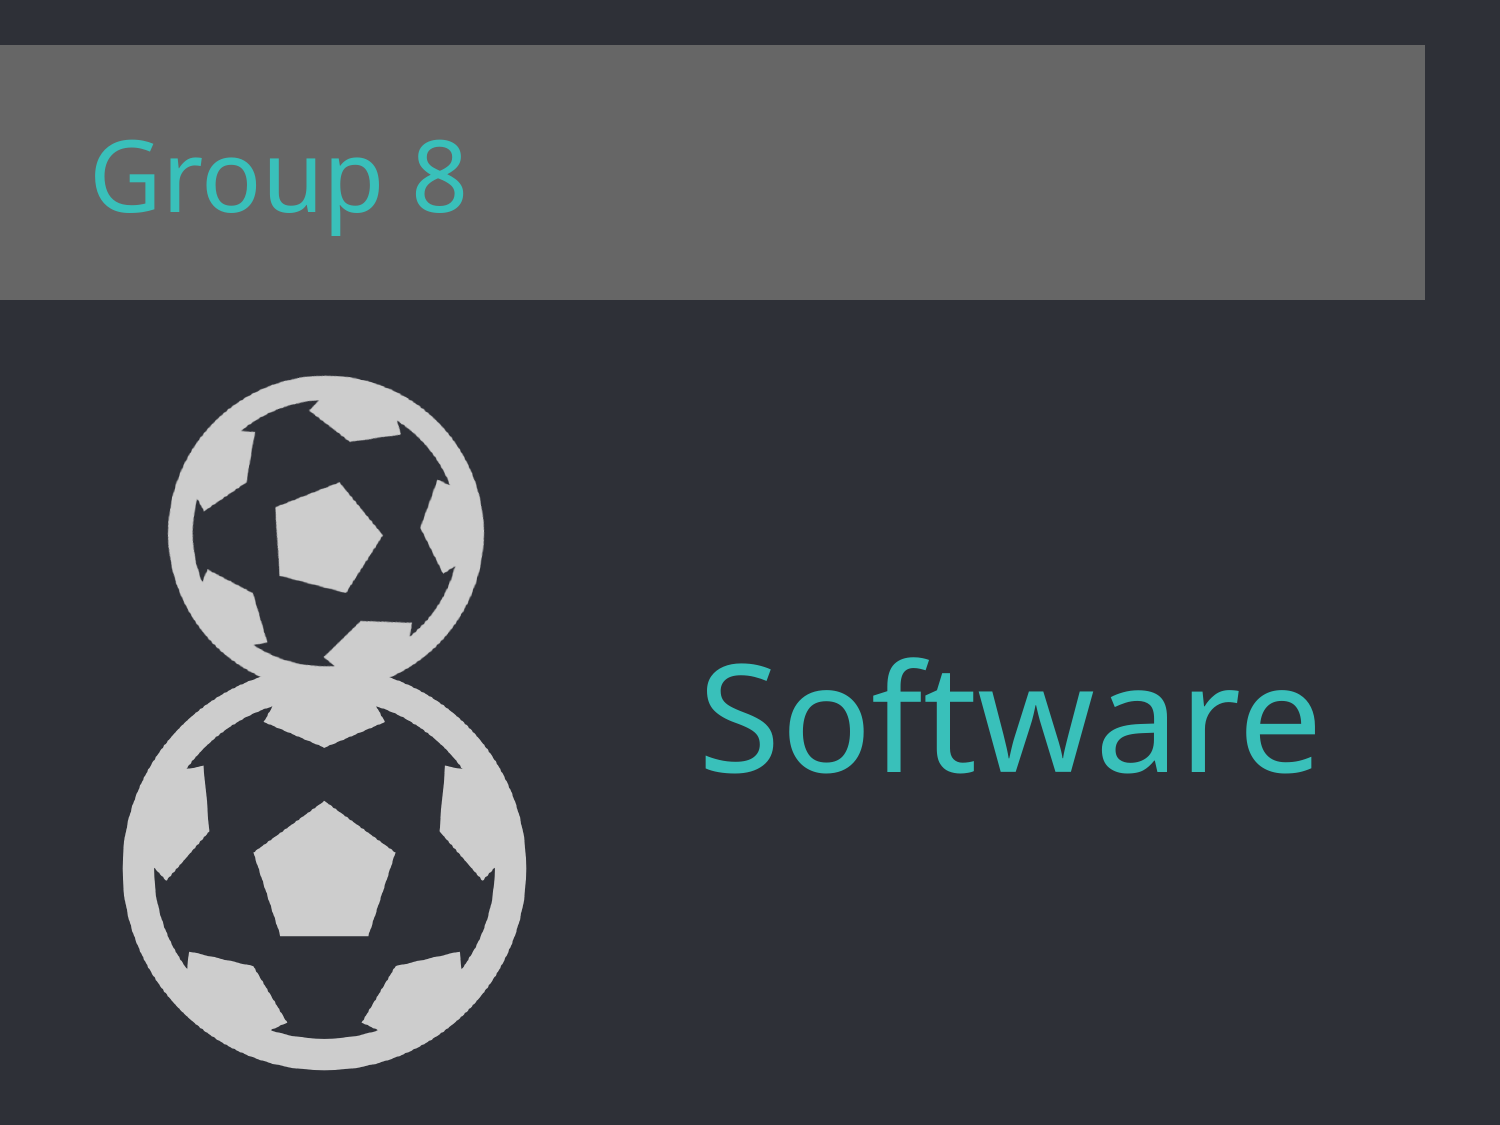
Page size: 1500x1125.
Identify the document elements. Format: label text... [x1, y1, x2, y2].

picture [119, 352, 530, 1074]
text_box Software [684, 300, 1425, 1125]
text_box Group 8 [75, 45, 1425, 301]
